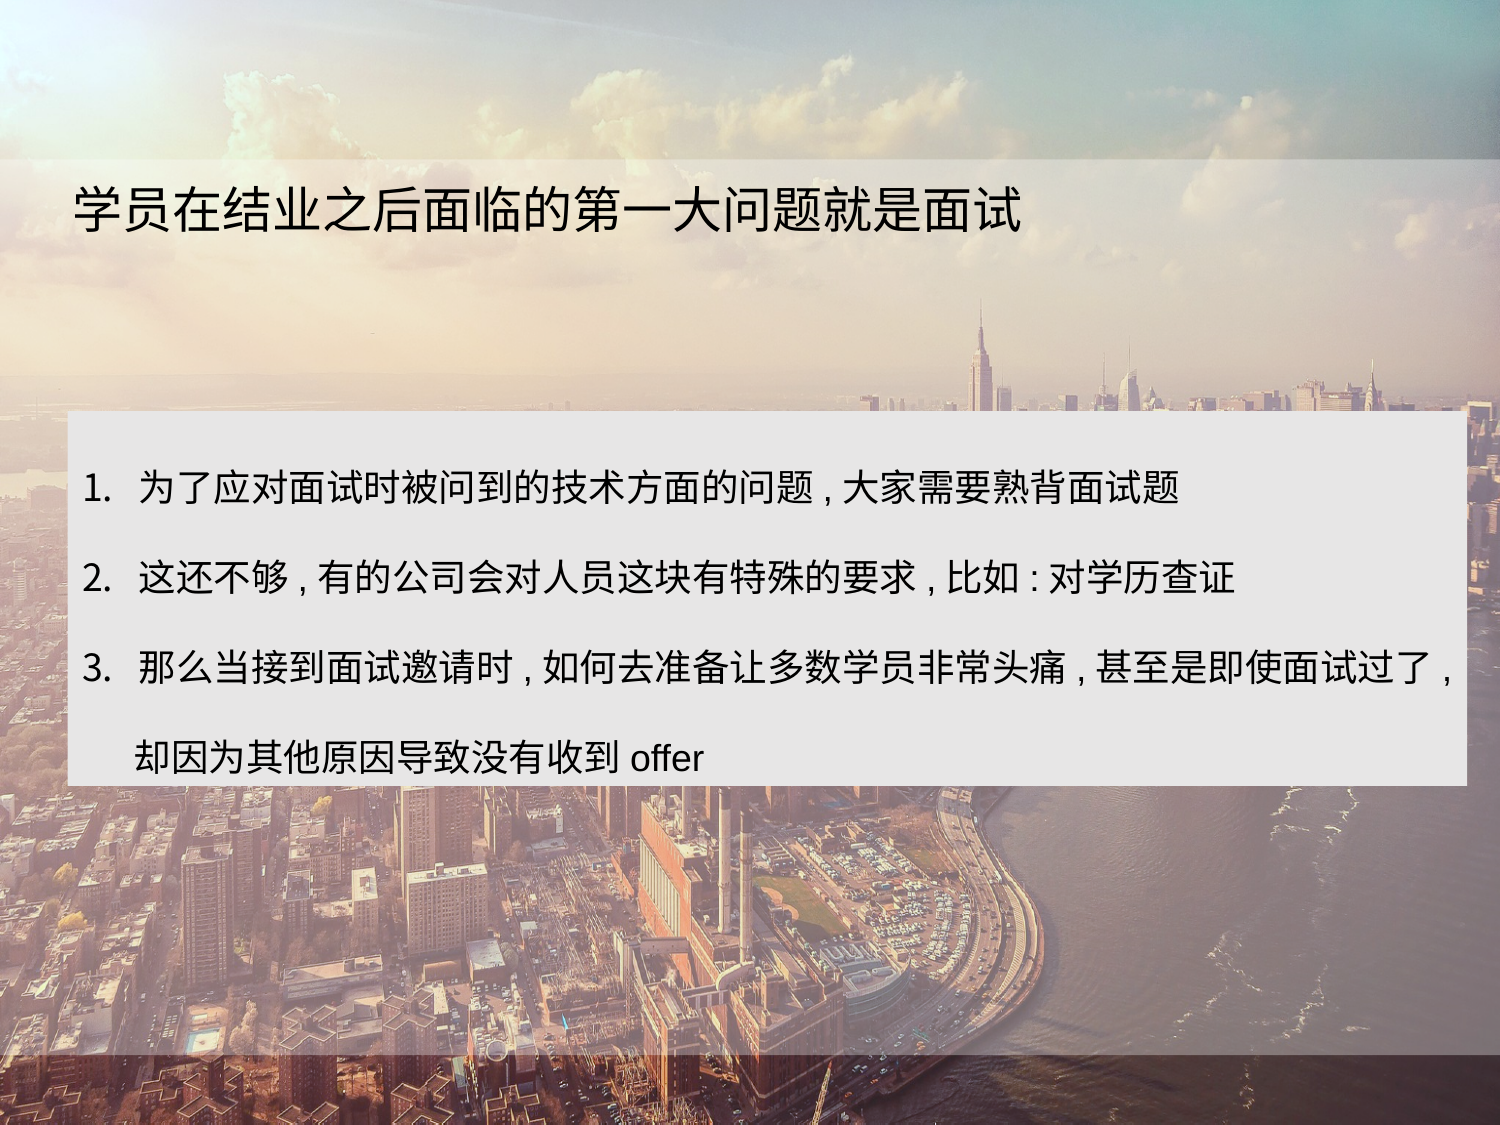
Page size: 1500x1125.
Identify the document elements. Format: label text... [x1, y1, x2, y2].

picture [0, 0, 1500, 159]
picture [0, 1056, 1500, 1125]
text_box 为了应对面试时被问到的技术方面的问题,大家需要熟背面试题 这还不够,有的公司会对人员这块有特殊的要求,比如:对学历查证 那么当接到面试邀请时,如何去准备让多数学员非常头痛,甚至是即使面试过了, 却因为其他原因导致没有收到offer [67, 411, 1468, 786]
text_box 学员在结业之后面临的第一大问题就是面试 [57, 171, 1038, 411]
